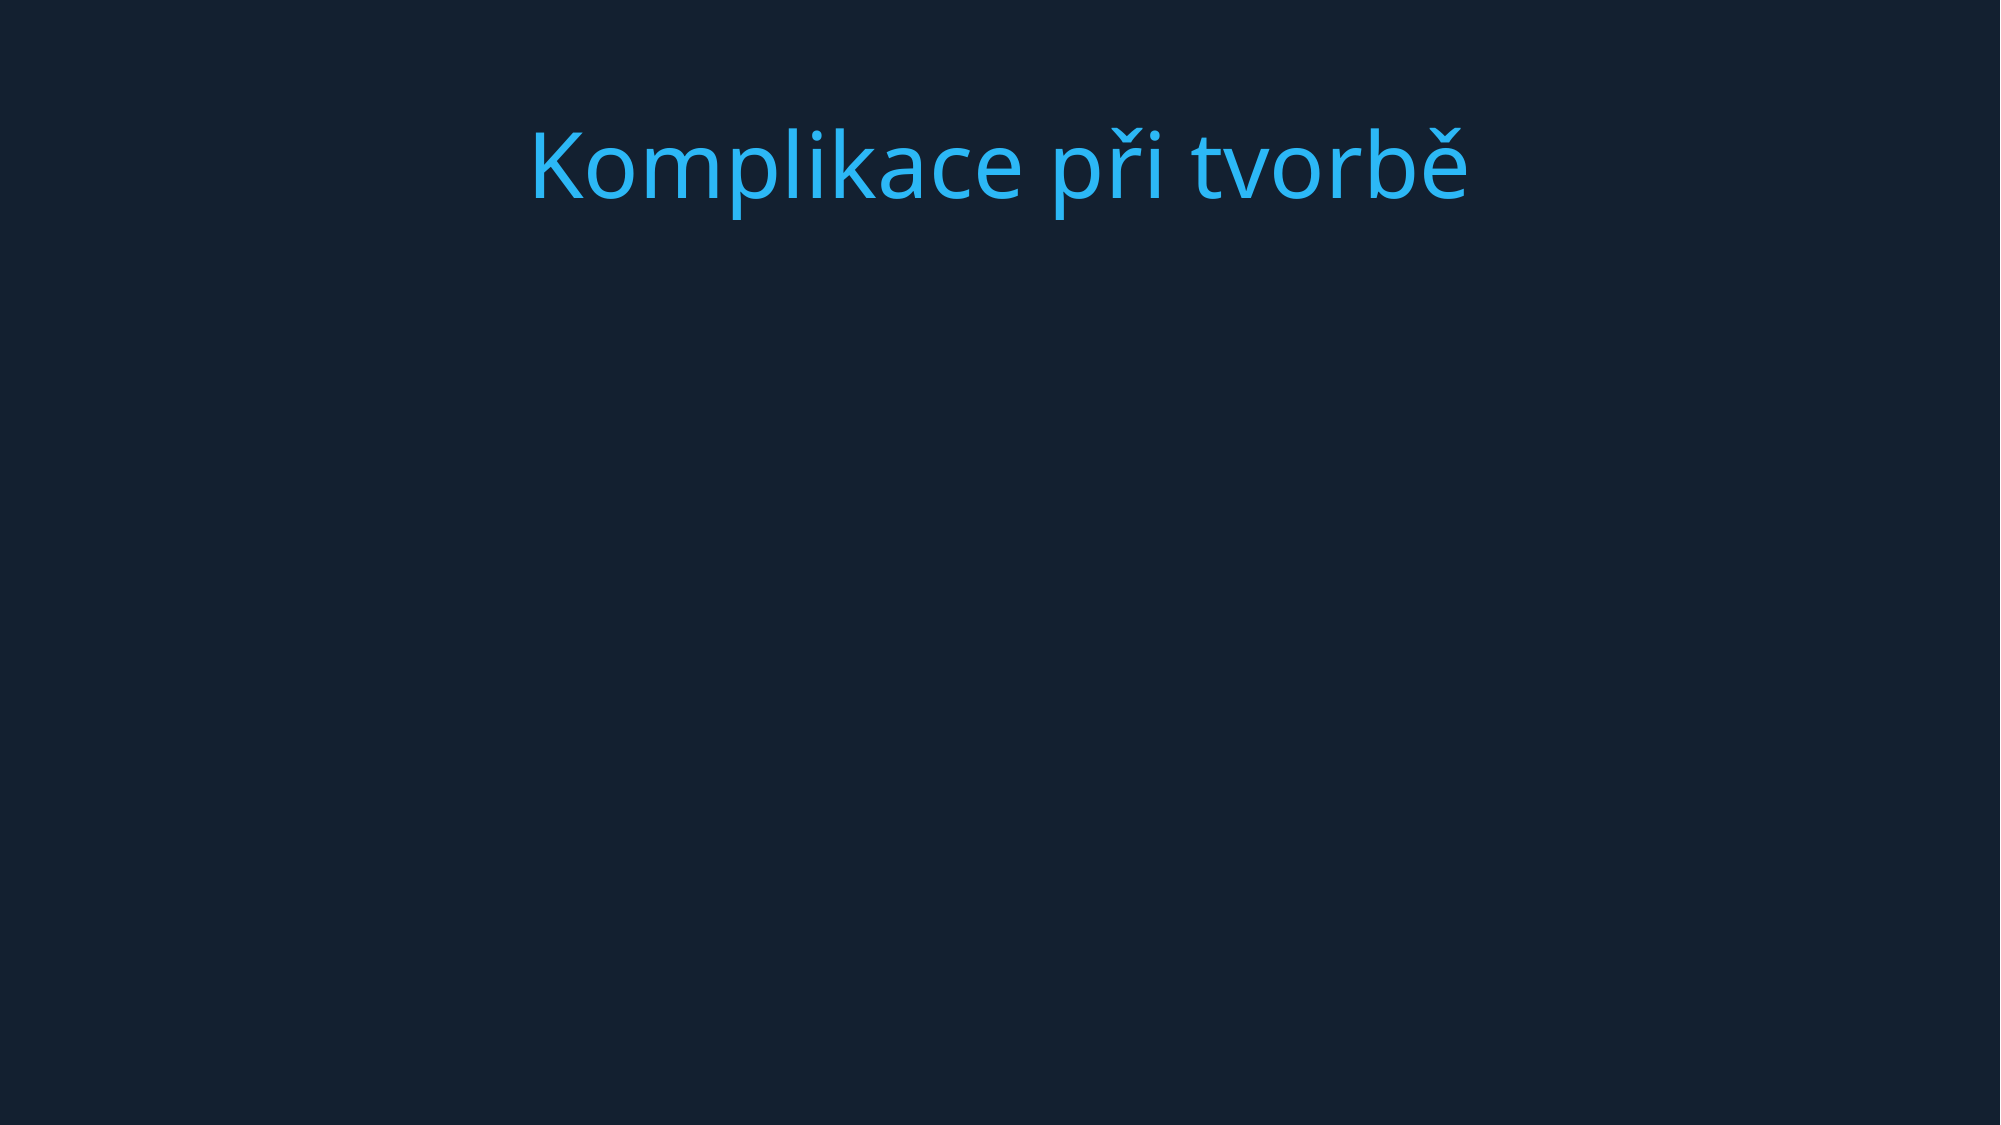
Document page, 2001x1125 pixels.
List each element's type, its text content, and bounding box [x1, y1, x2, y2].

title Komplikace při tvorbě [137, 59, 1863, 278]
